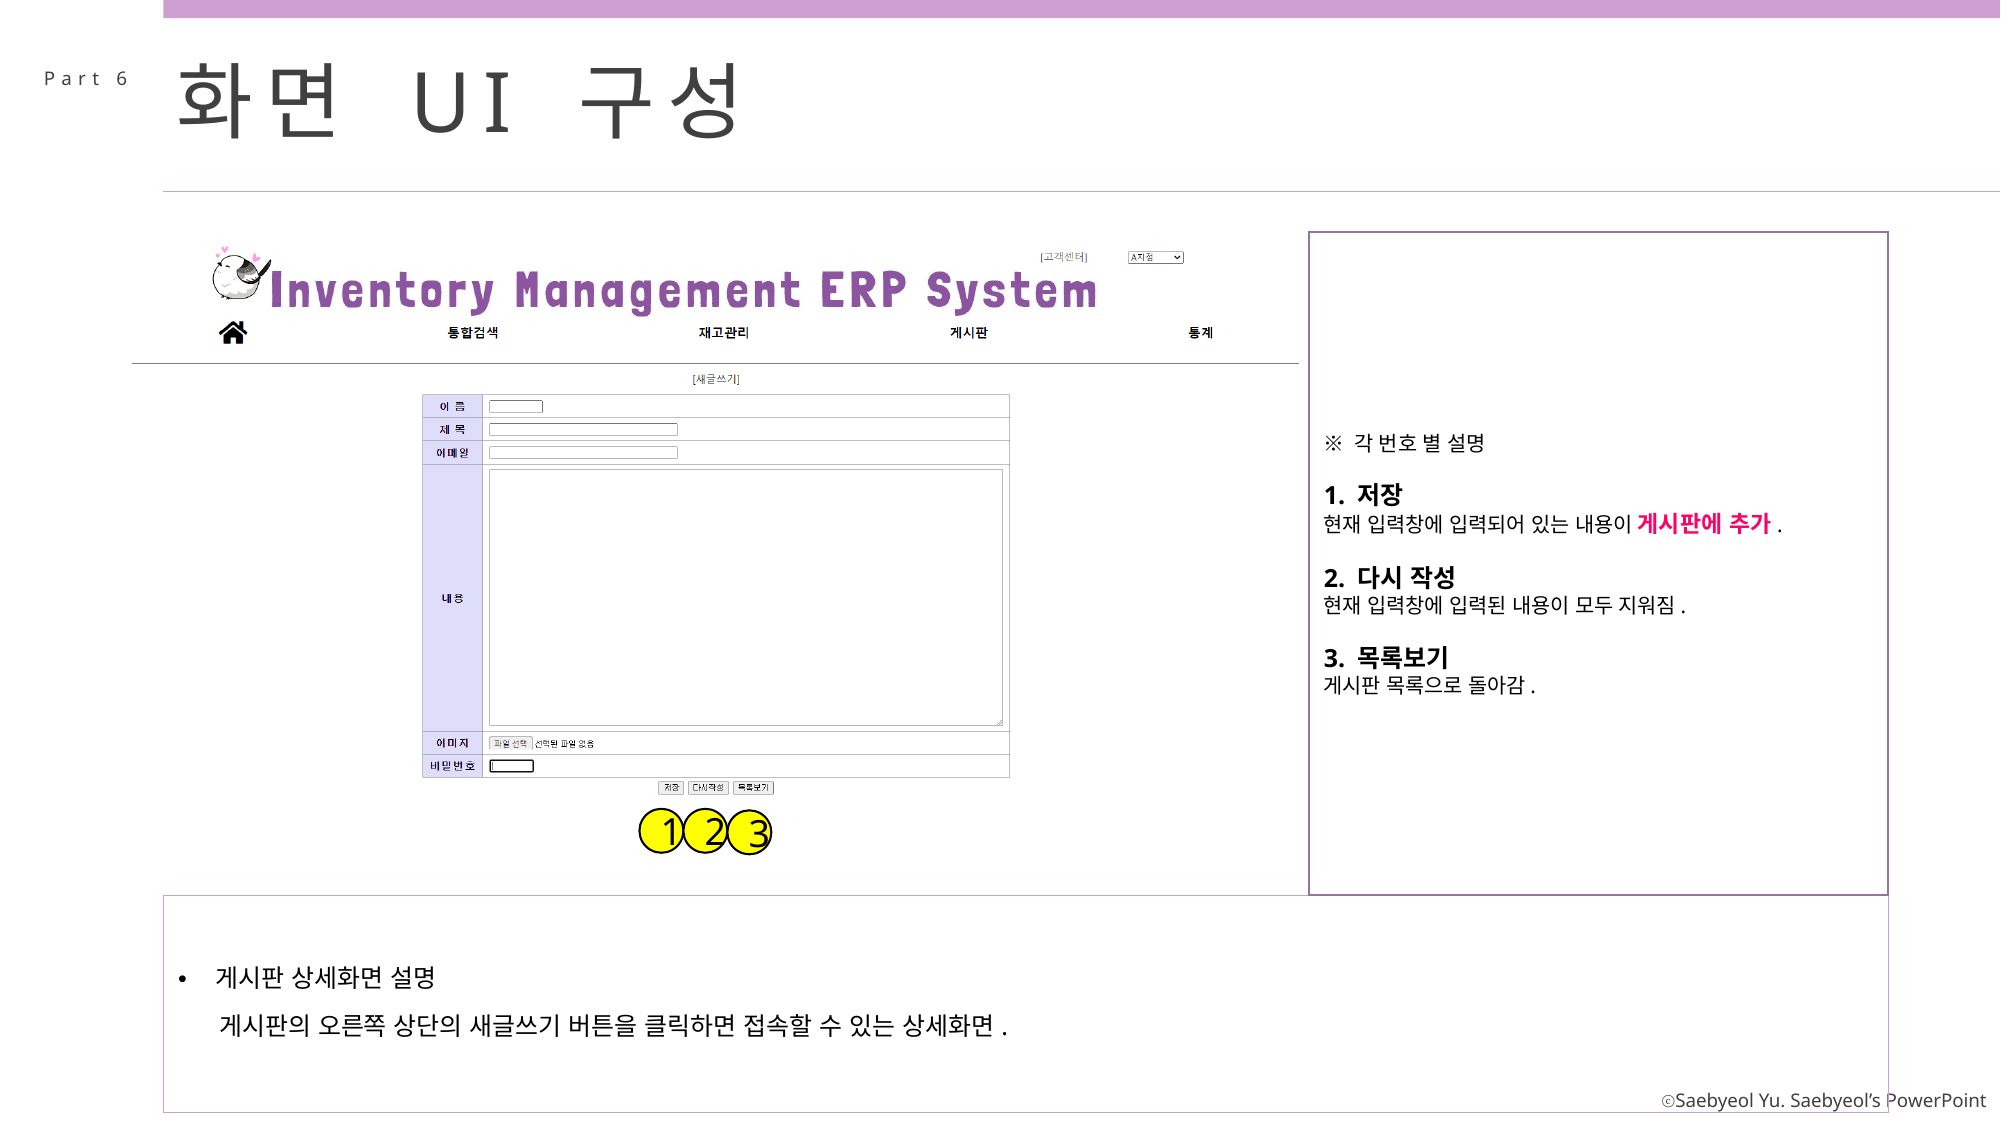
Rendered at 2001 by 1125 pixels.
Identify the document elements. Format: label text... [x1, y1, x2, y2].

text_box 2 [682, 814, 727, 854]
text_box 1 [638, 814, 683, 854]
text_box 게시판 상세화면 설명 게시판의 오른쪽 상단의 새글쓰기 버튼을 클릭하면 접속할 수 있는 상세화면. [163, 895, 1889, 1113]
picture [132, 239, 1299, 814]
text_box ※ 각 번호 별 설명 1. 저장 현재 입력창에 입력되어 있는 내용이 게시판에 추가. 2. 다시 작성 현재 입력창에 입력된 내용이 모두 지워짐. 3. 목록보기 게시판 목록으로 돌아감. [1308, 231, 1889, 896]
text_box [26, 0, 2000, 192]
text_box 3 [726, 814, 773, 856]
